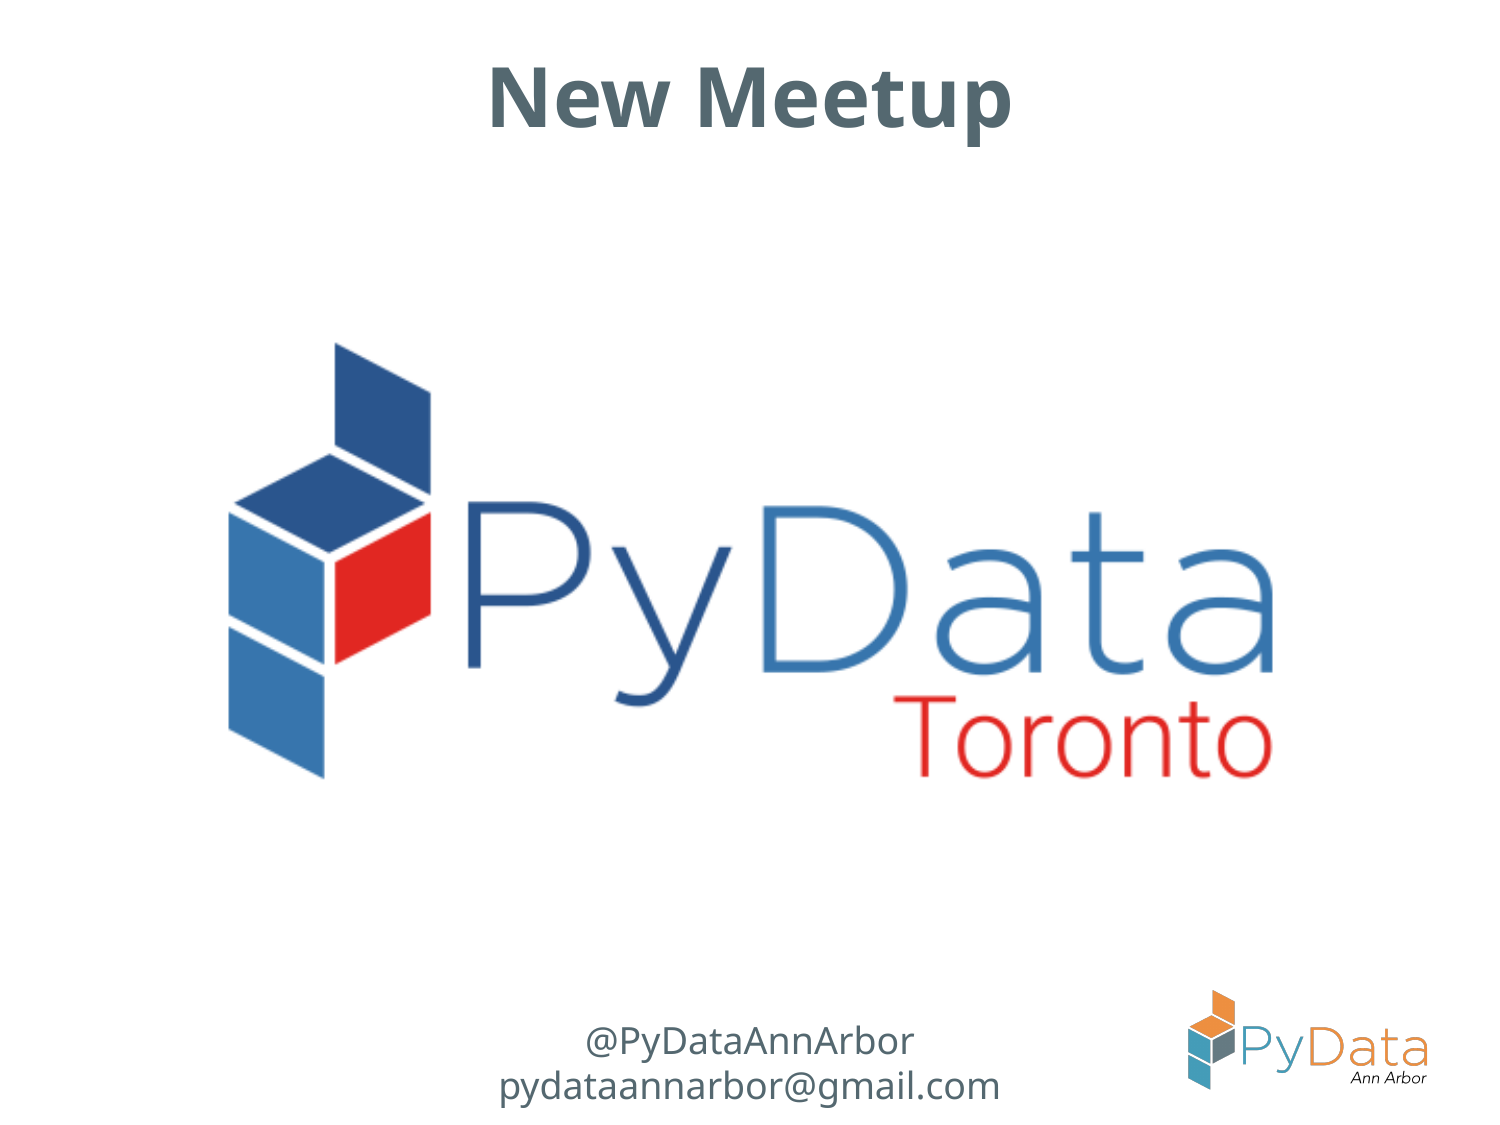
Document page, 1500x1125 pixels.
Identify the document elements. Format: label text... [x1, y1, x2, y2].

title New Meetup [75, 0, 1425, 188]
picture [1185, 978, 1431, 1101]
picture [124, 210, 1376, 915]
